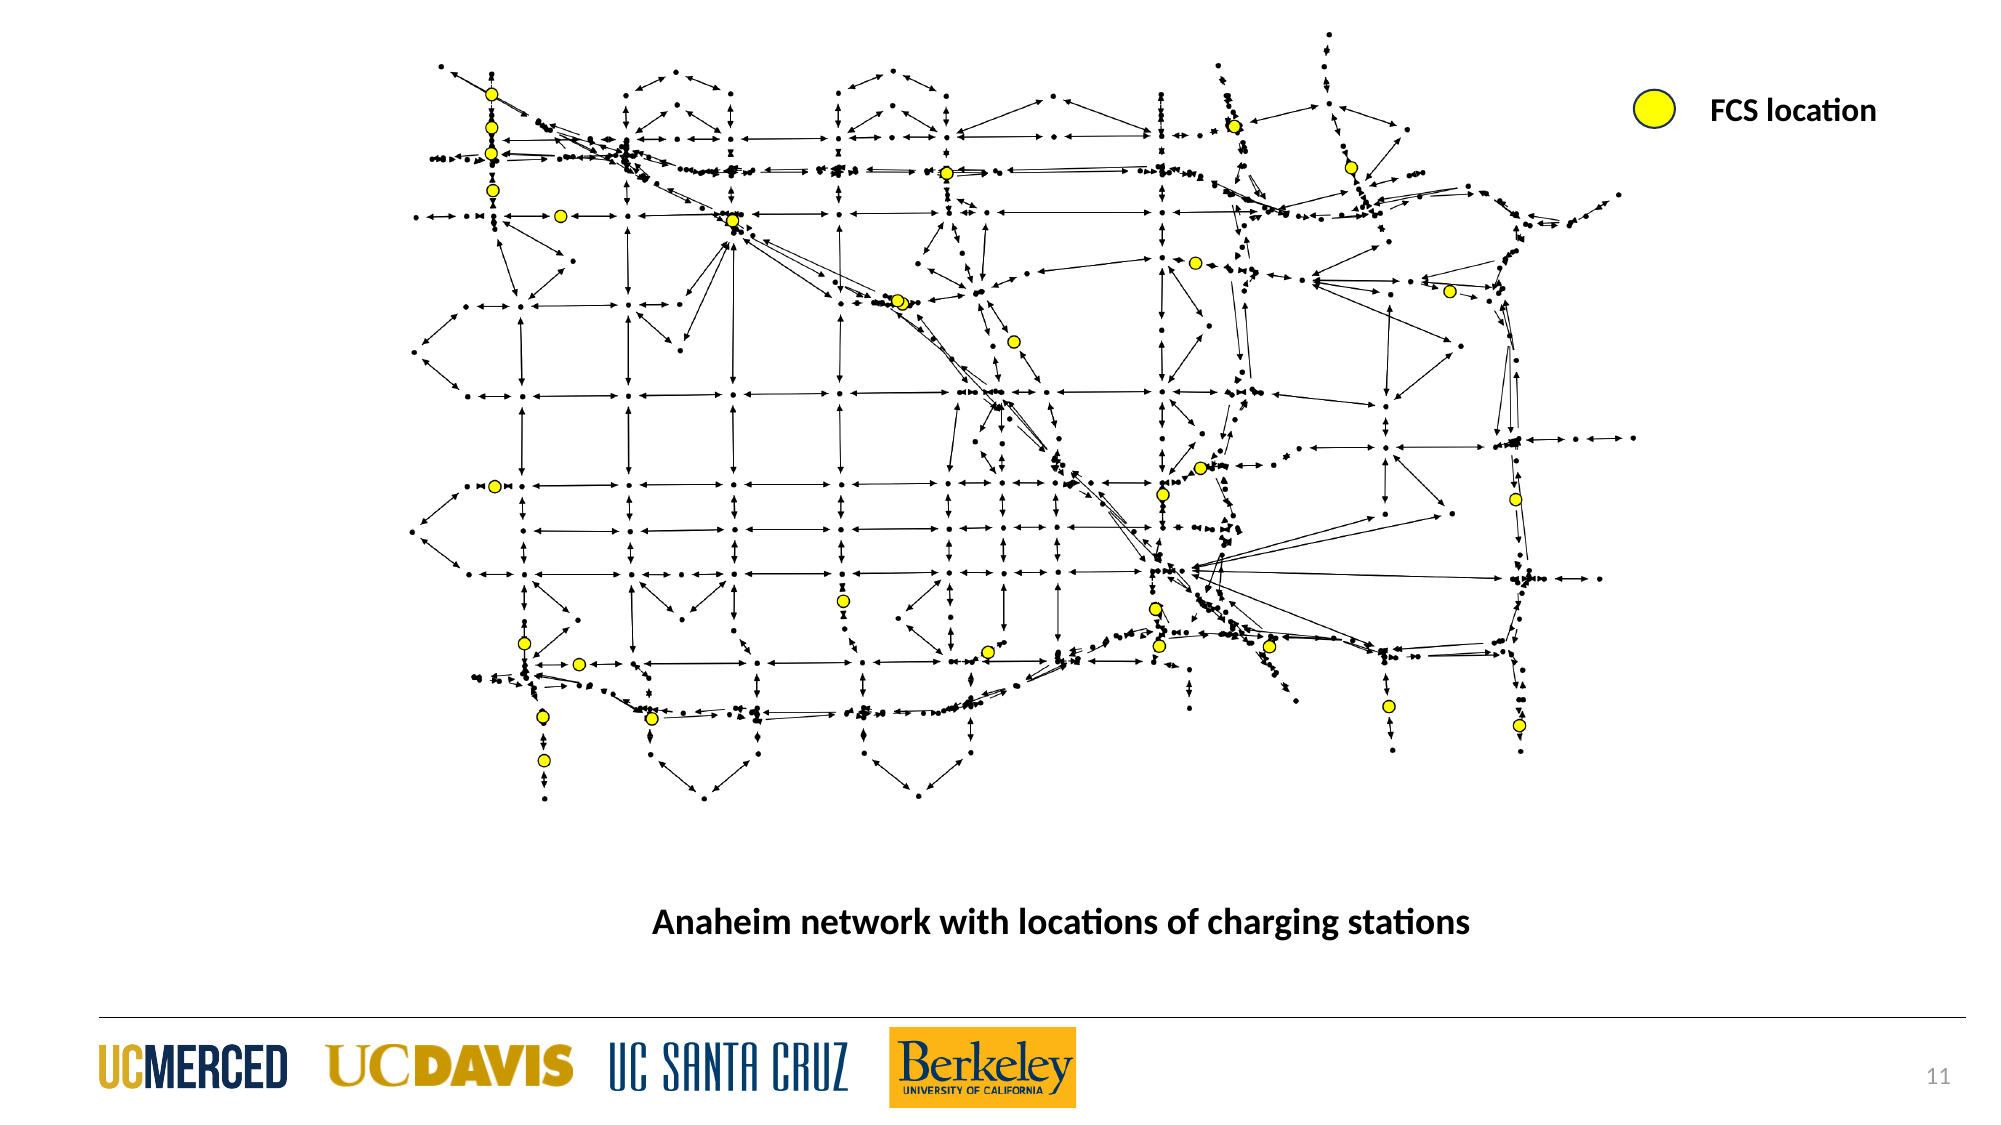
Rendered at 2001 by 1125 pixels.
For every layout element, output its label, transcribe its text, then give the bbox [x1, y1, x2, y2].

picture [324, 1043, 573, 1087]
picture [99, 1044, 287, 1089]
text_box [1663, 90, 1677, 128]
slide_number 11 [1752, 1044, 1967, 1105]
picture [373, 12, 1663, 818]
text_box Anaheim network with locations of charging stations [629, 889, 1495, 950]
picture [889, 1027, 1077, 1108]
picture [610, 1042, 848, 1091]
text_box FCS location [1695, 81, 1939, 136]
